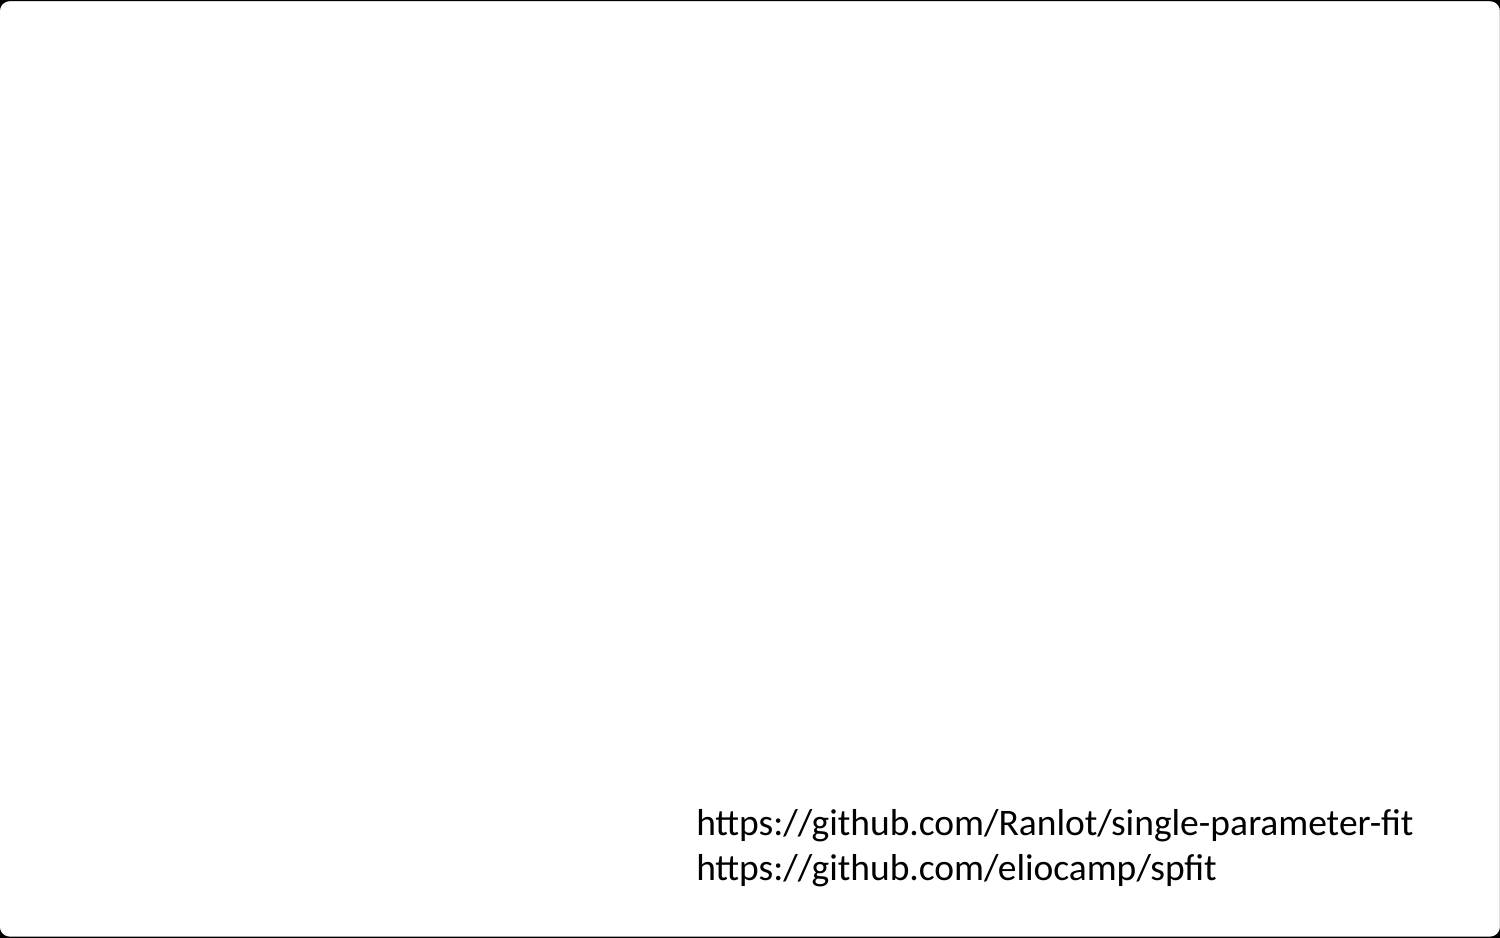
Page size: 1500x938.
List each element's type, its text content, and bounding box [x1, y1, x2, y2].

text_box https://github.com/eliocamp/spfit [681, 835, 1444, 896]
text_box https://github.com/Ranlot/single-parameter-fit [681, 790, 1444, 835]
